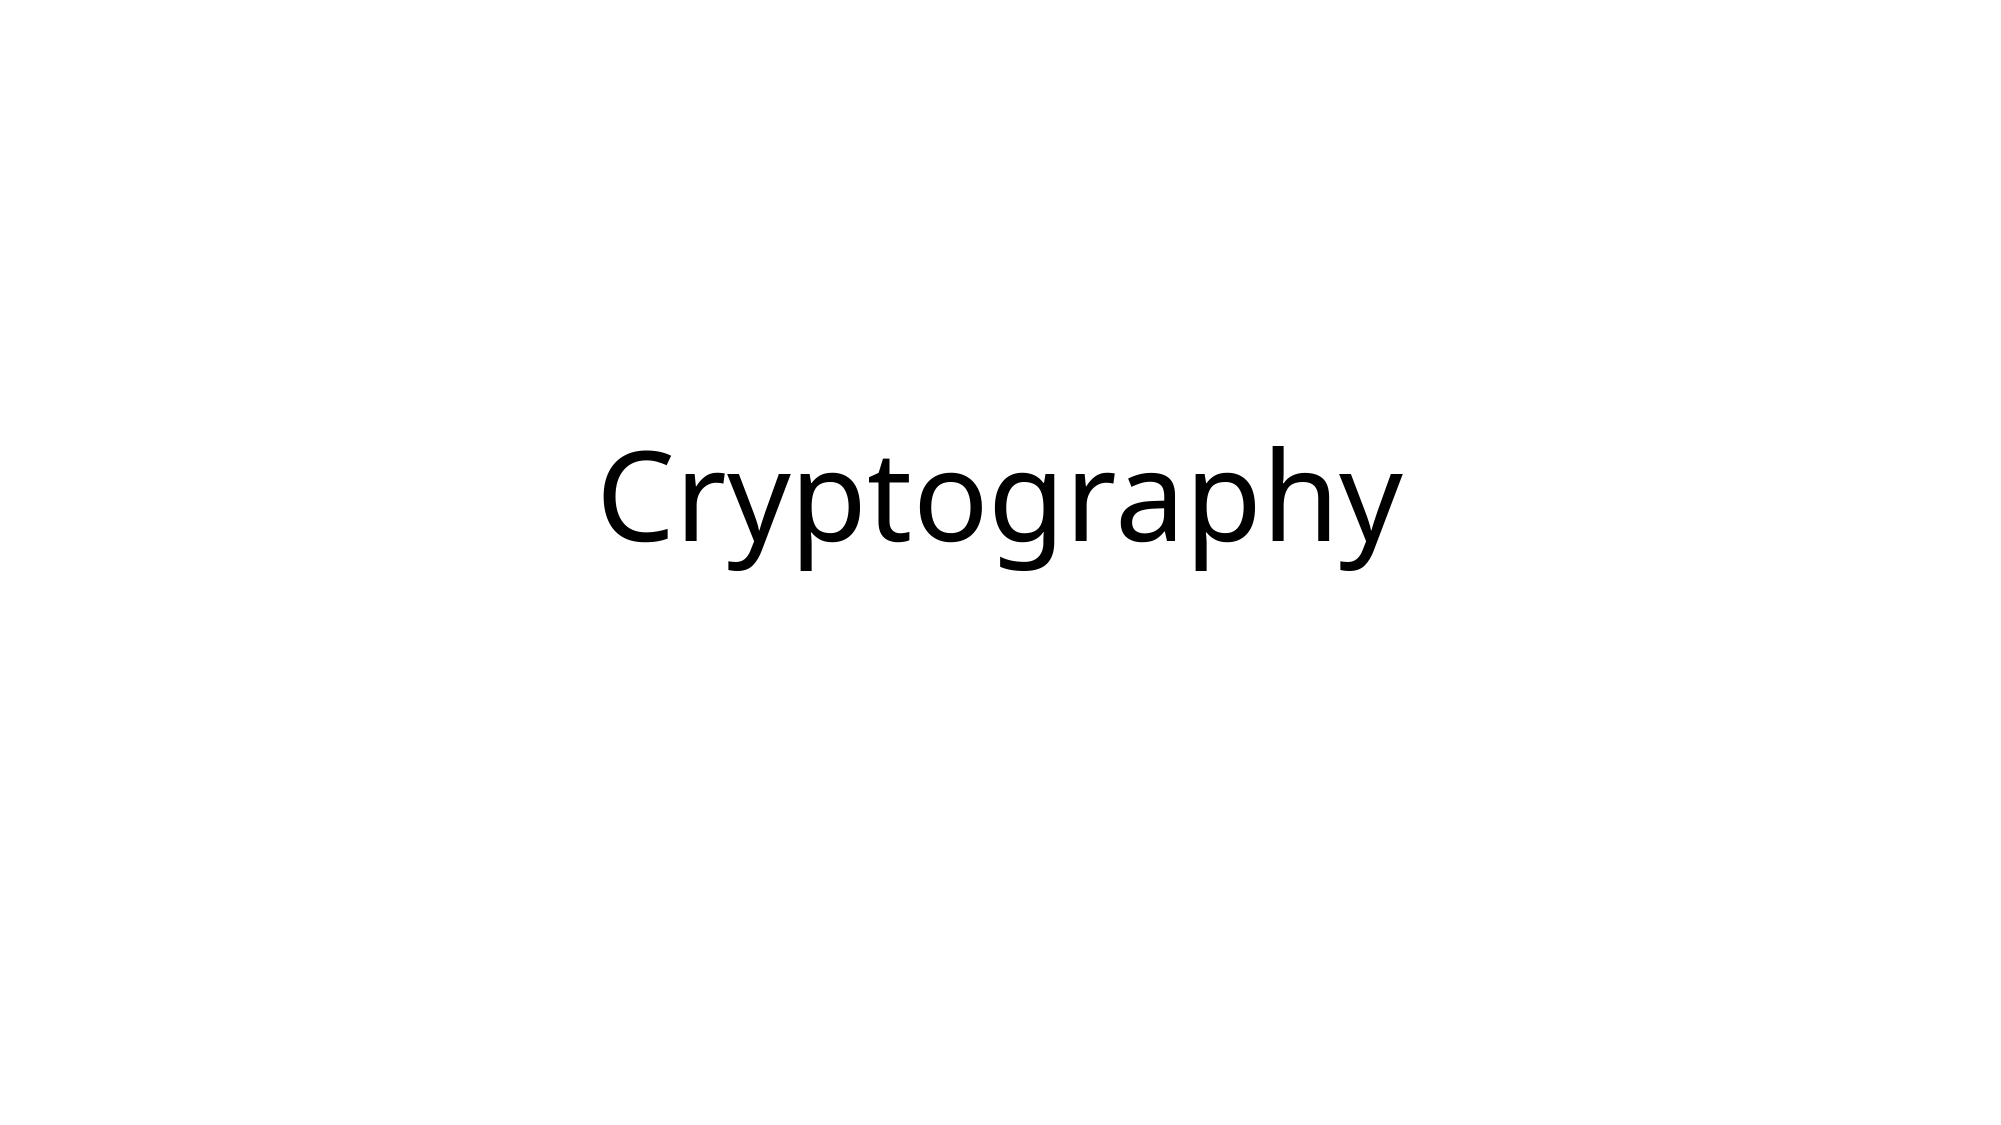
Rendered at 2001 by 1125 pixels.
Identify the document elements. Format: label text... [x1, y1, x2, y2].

title Cryptography [249, 184, 1750, 576]
